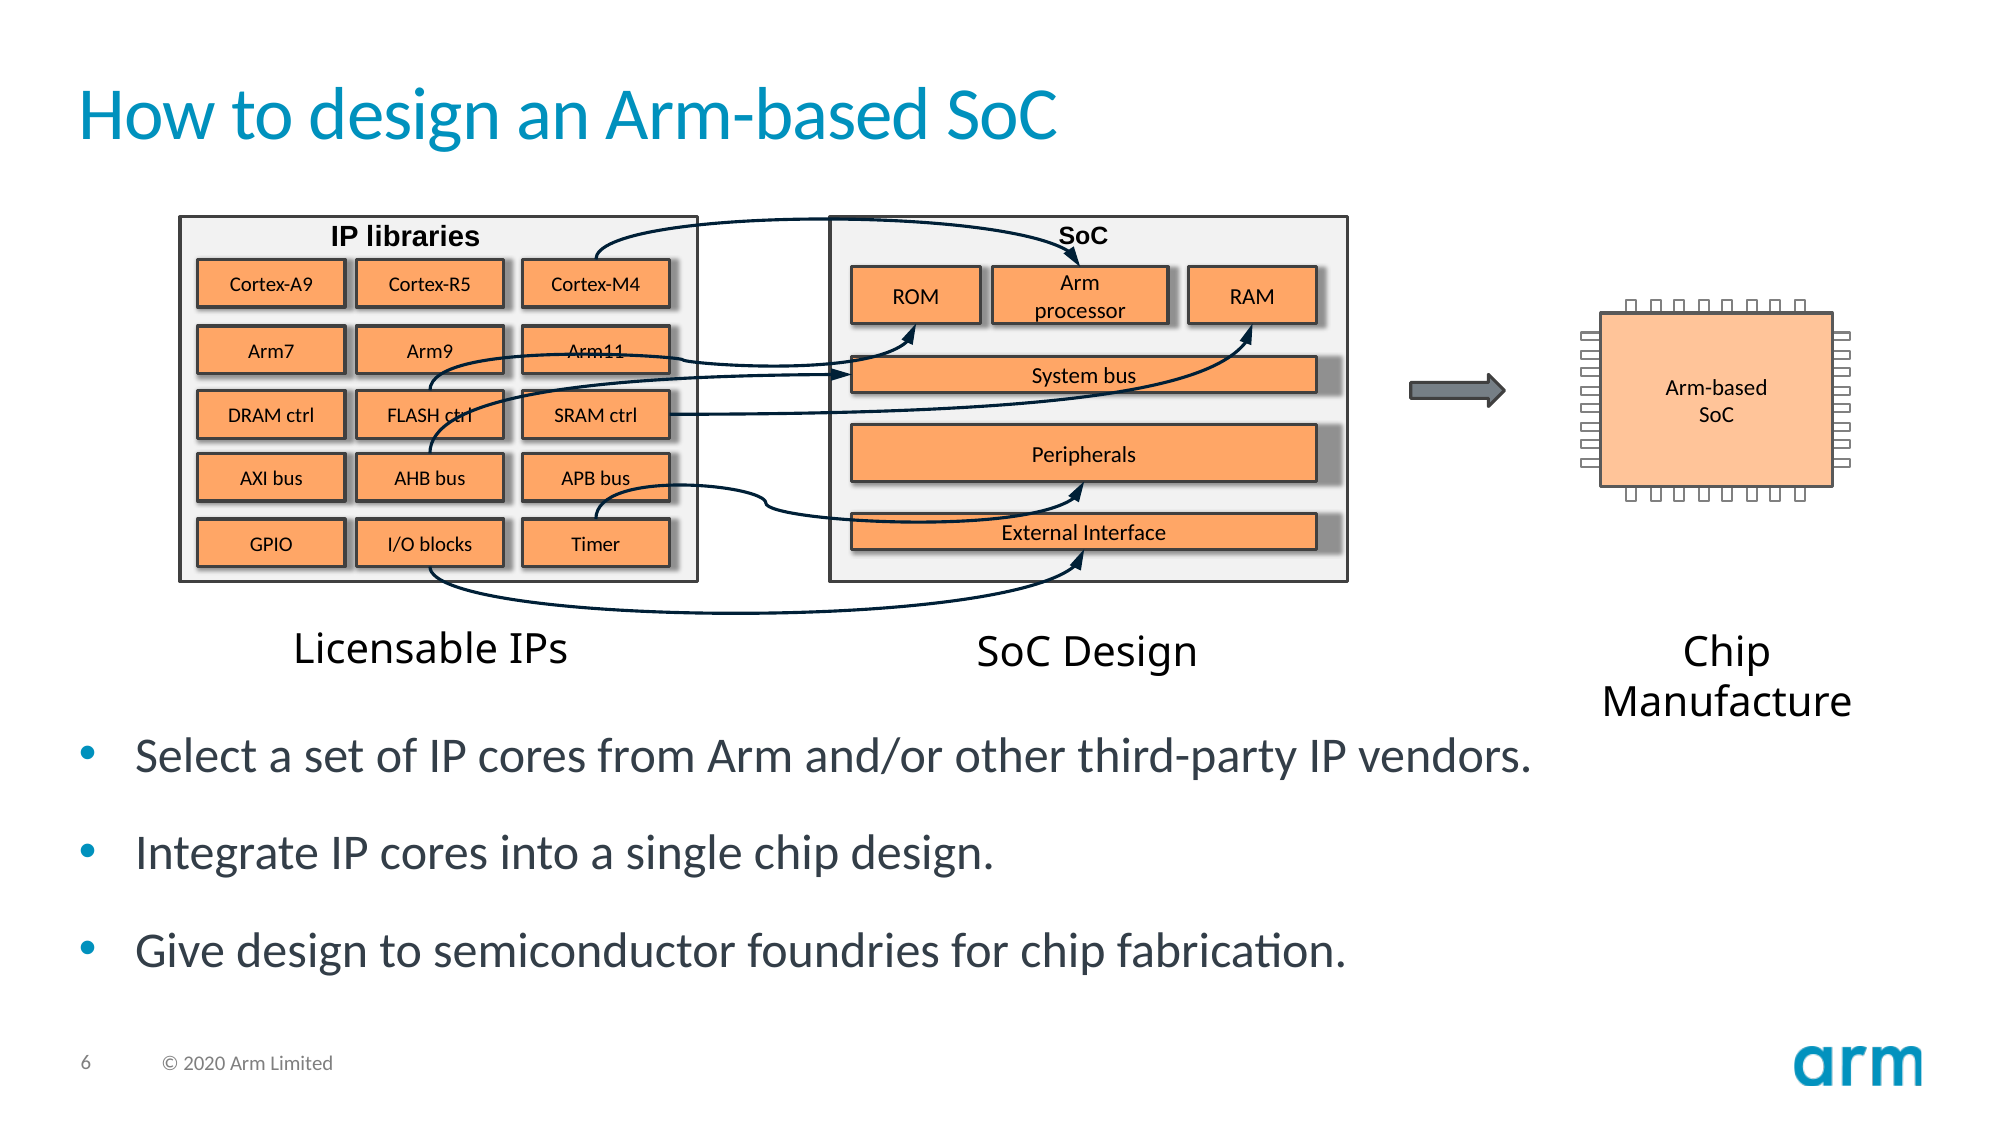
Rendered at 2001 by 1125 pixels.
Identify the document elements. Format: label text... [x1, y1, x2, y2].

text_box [104, 209, 1896, 684]
title How to design an Arm-based SoC [78, 78, 1922, 186]
list Select a set of IP cores from Arm and/or other third-party IP vendors. Integrate IP cores into a single chip design. Give design to semiconductor foundries for chip fabrication. [78, 192, 1922, 994]
